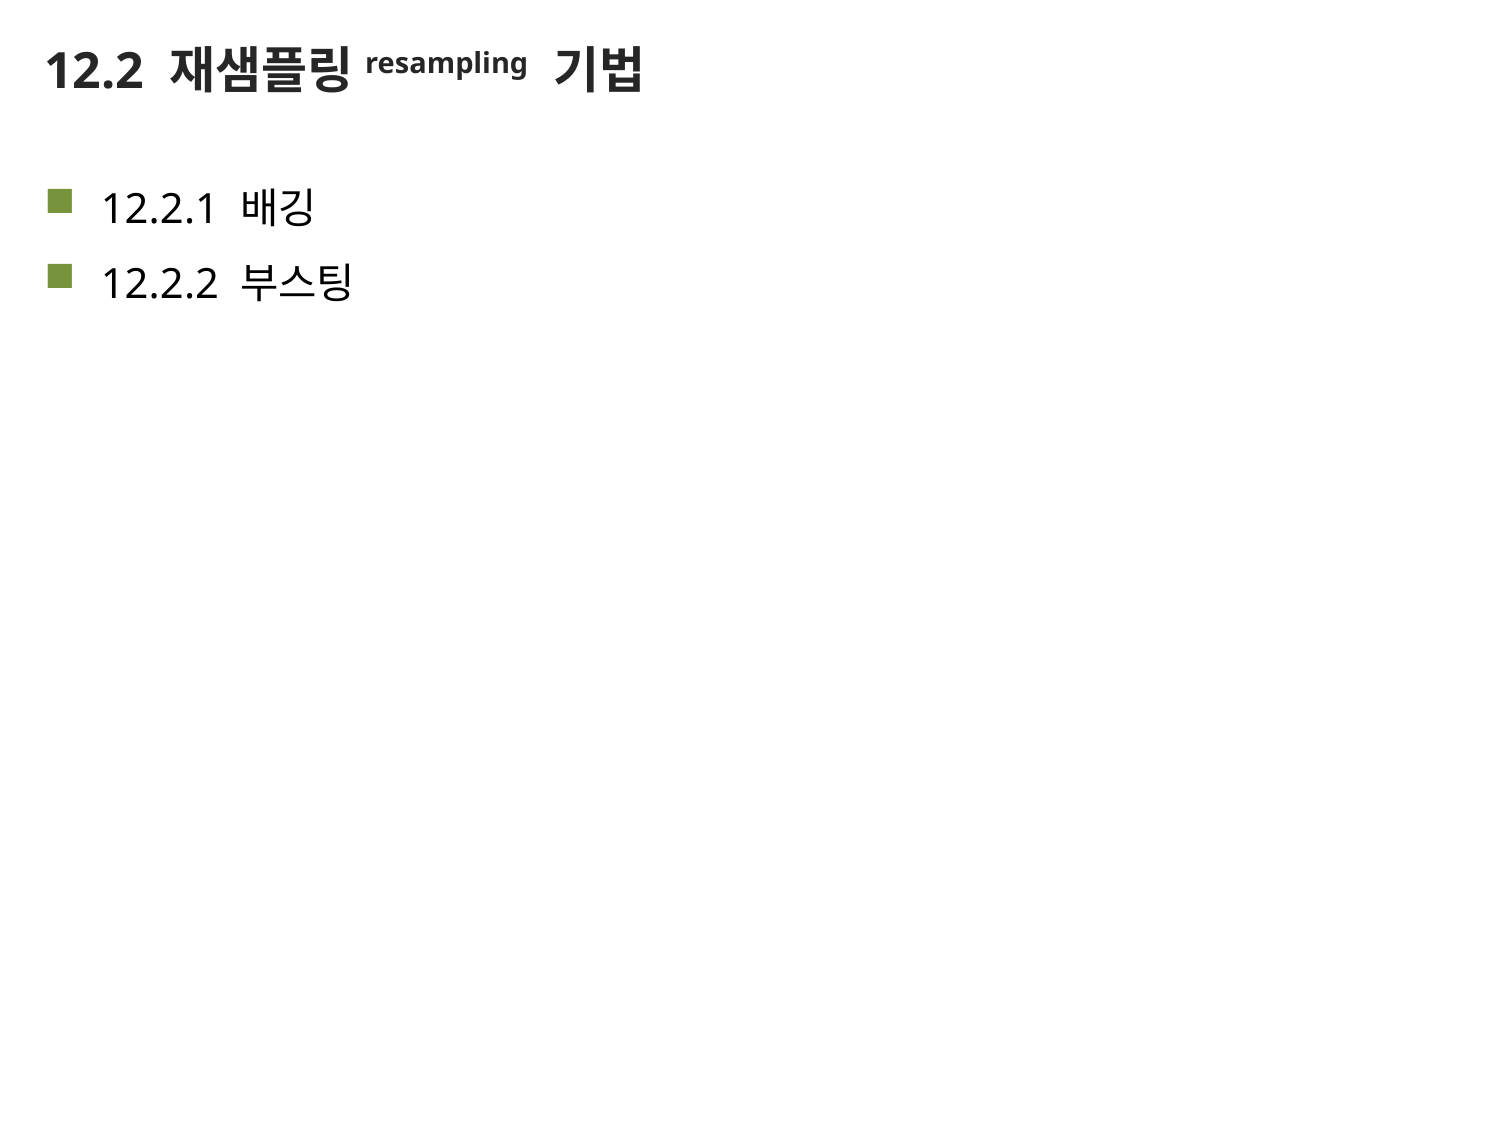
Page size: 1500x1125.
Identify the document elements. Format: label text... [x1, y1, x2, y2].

title 12.2 재샘플링resampling 기법 [29, 23, 1448, 114]
list 12.2.1 배깅 12.2.2 부스팅 [29, 148, 1471, 1083]
